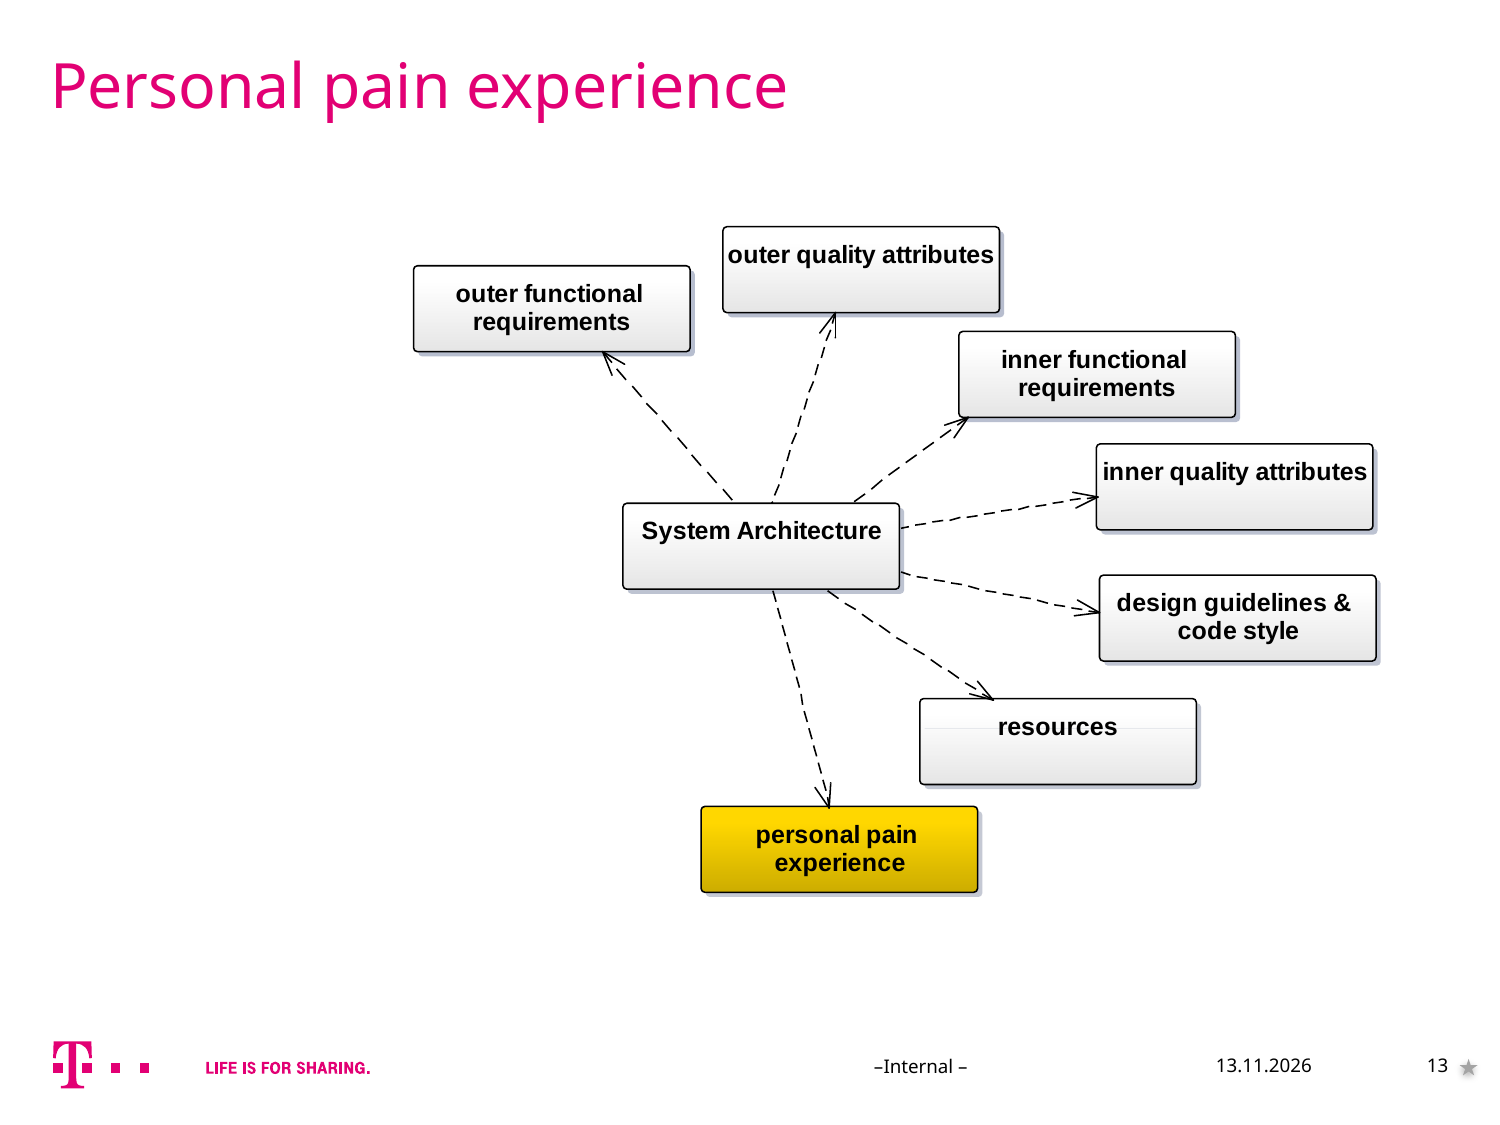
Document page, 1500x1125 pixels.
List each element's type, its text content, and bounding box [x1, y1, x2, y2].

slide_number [1115, 1054, 1400, 1078]
picture [389, 202, 1402, 934]
title Personal pain experience [49, 54, 1444, 125]
footer –Internal – [419, 1054, 1093, 1078]
slide_number 13 [1400, 1054, 1449, 1078]
text_box [1458, 1058, 1479, 1076]
